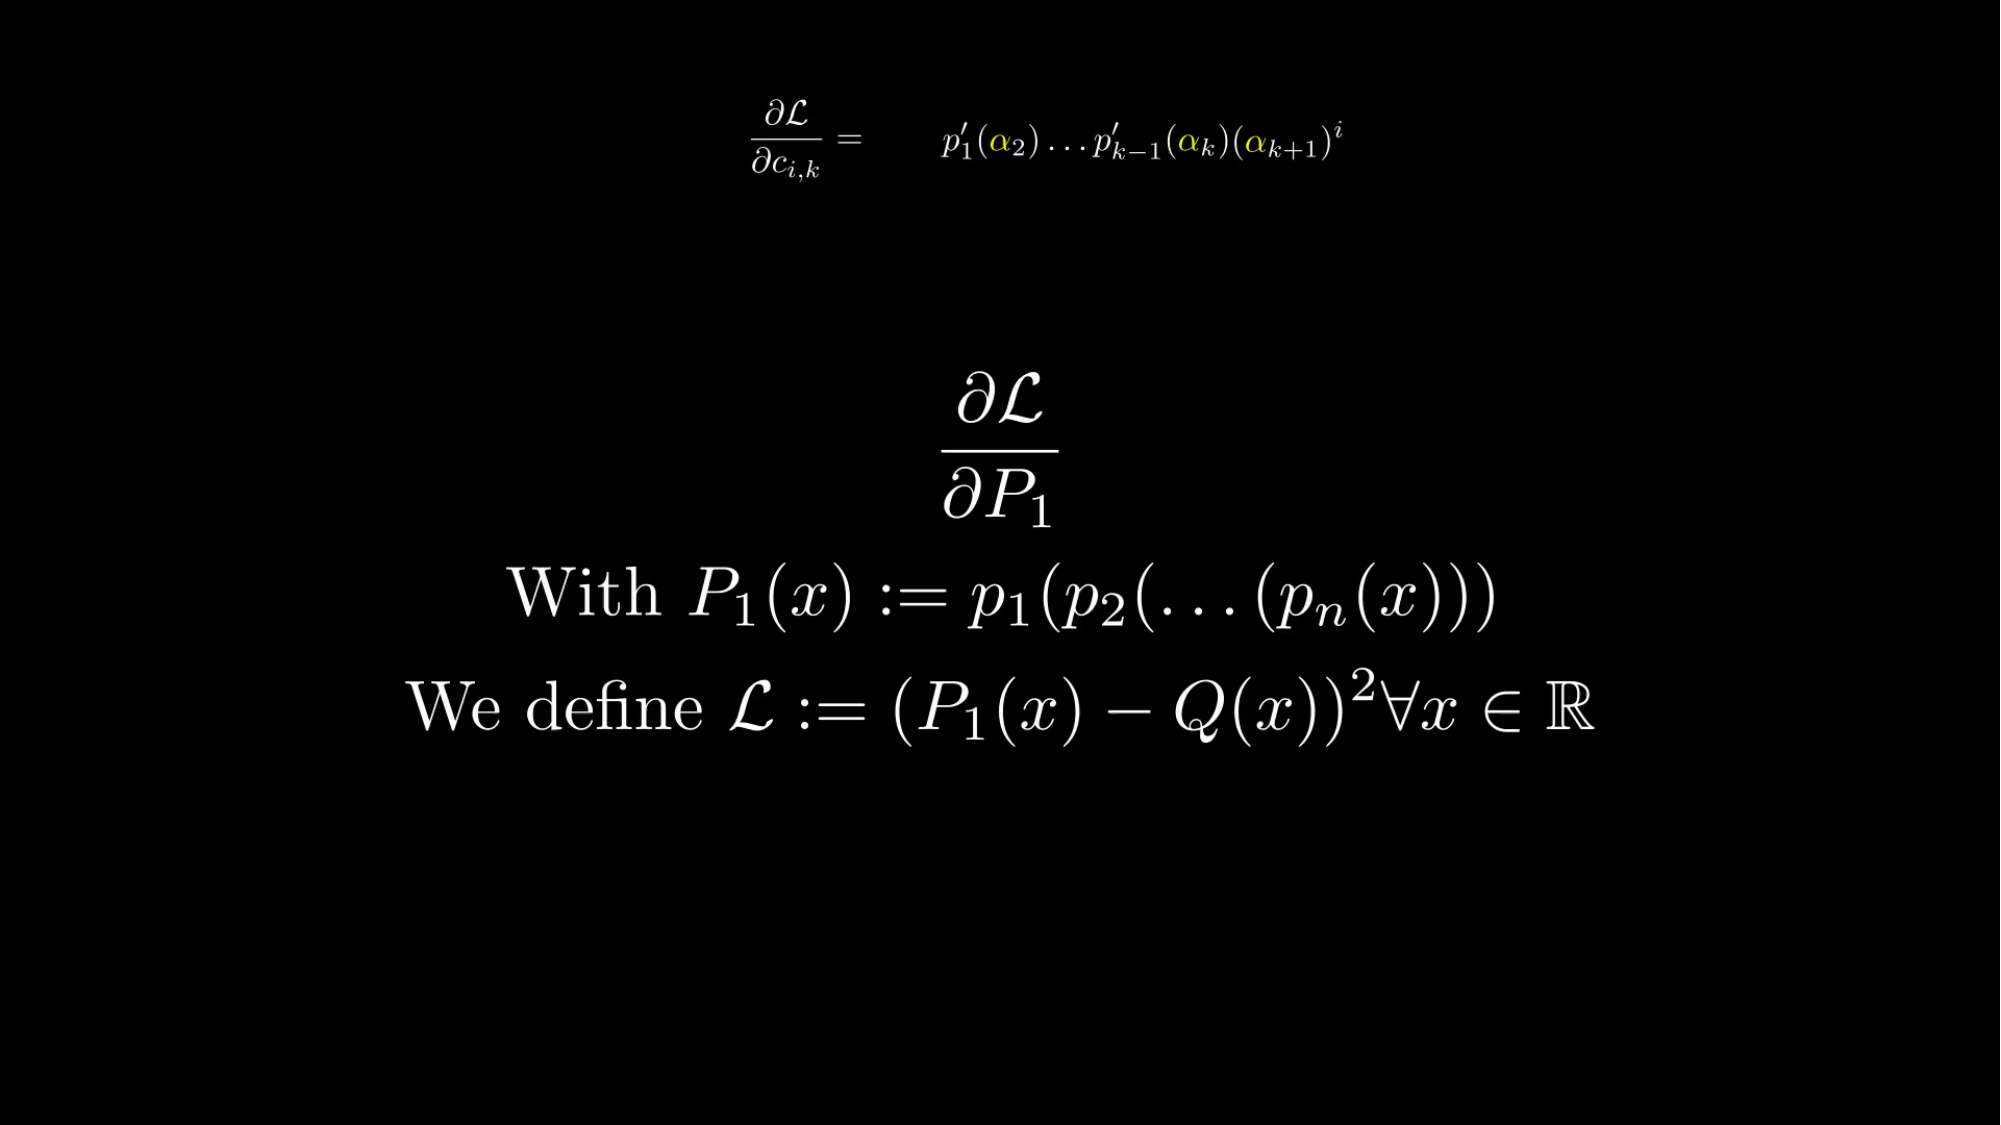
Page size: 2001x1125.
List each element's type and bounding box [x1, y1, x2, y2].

text_box [0, 0, 2000, 1125]
